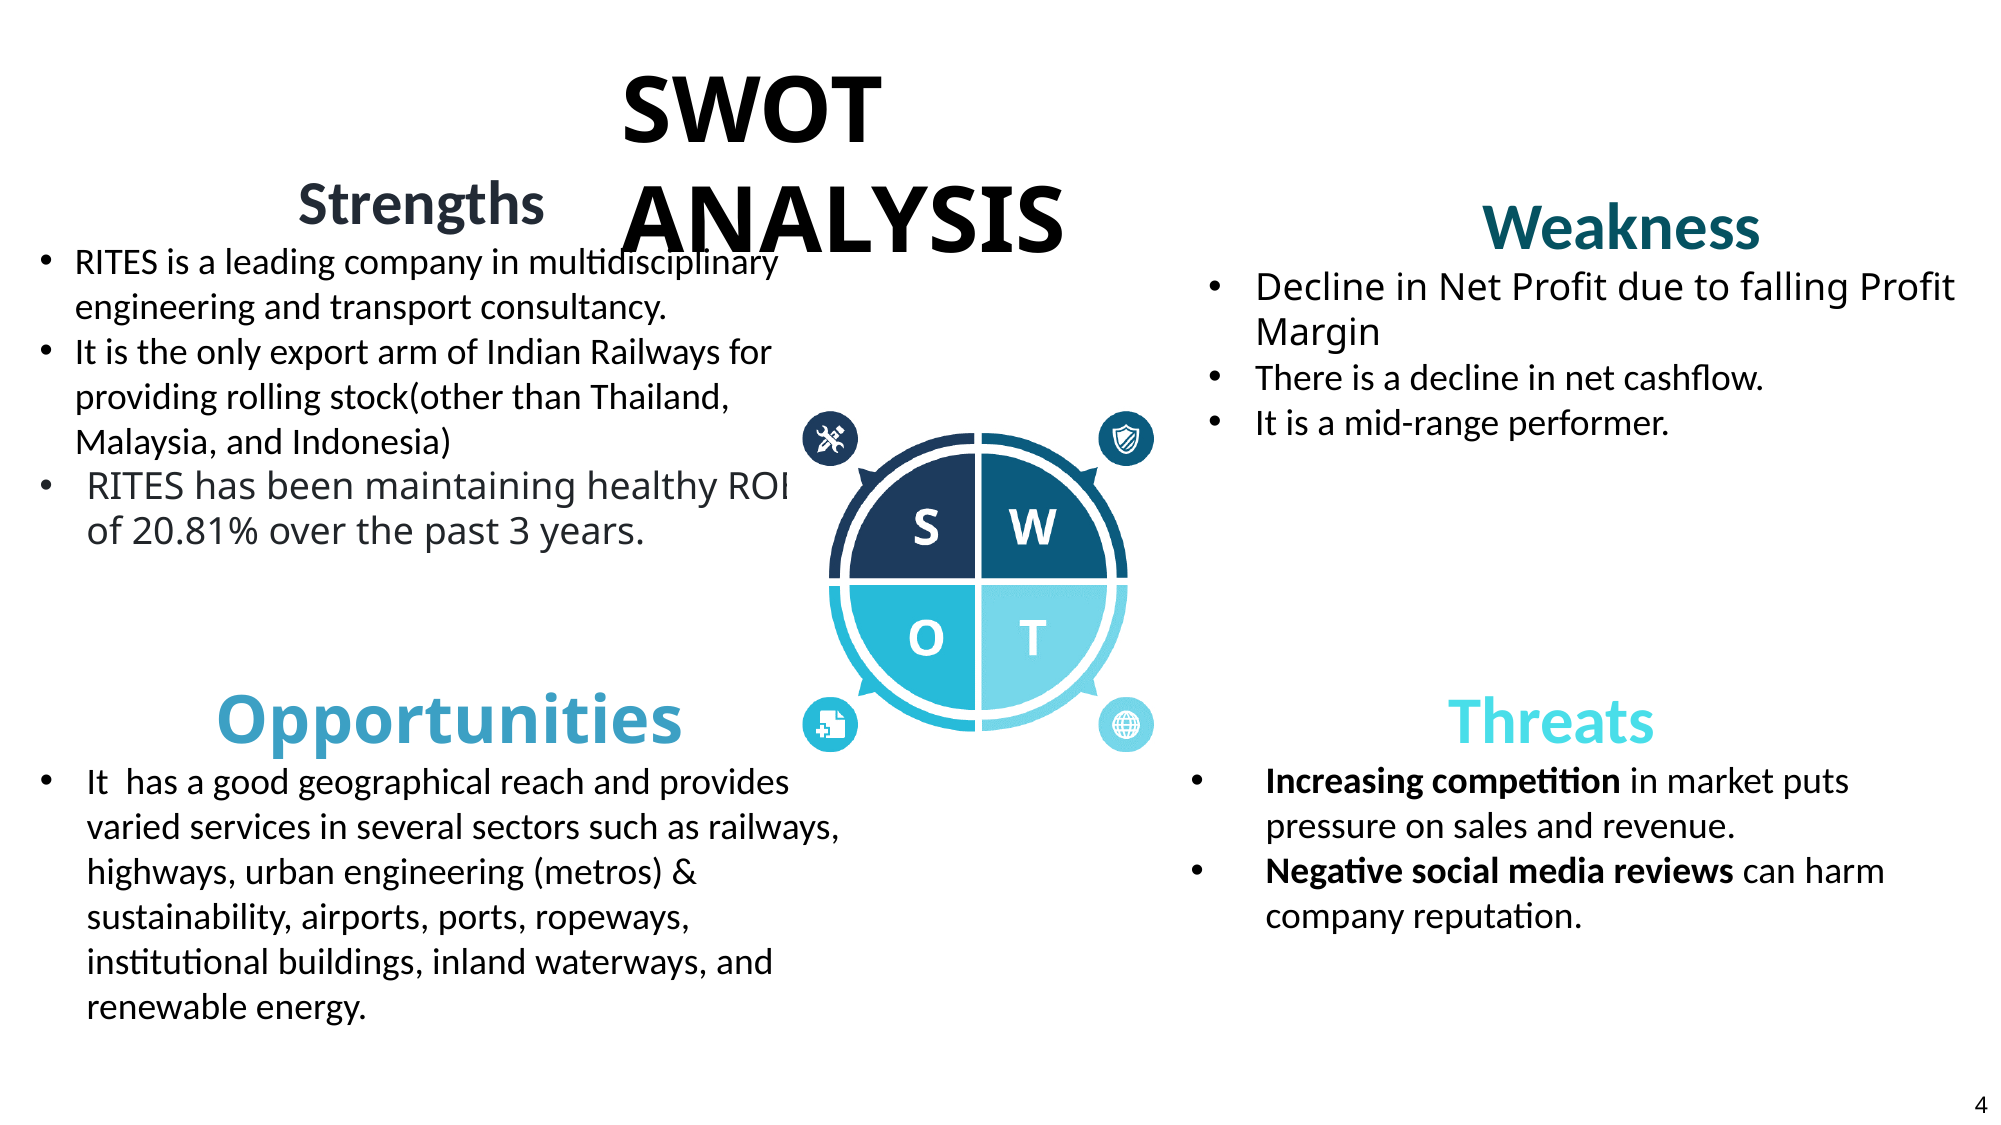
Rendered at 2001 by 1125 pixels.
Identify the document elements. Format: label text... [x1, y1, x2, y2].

text_box SWOT ANALYSIS [606, 43, 1344, 279]
picture [787, 404, 1159, 758]
text_box 4 [1967, 1083, 1990, 1125]
text_box Threats Increasing competition in market puts pressure on sales and revenue. Negative social media reviews can harm company reputation. [1175, 669, 1929, 944]
text_box Opportunities It has a good geographical reach and provides varied services in several sectors such as railways, highways, urban engineering (metros) & sustainability, airports, ports, ropeways, institutional buildings, inland waterways, and renewable energy. [24, 669, 875, 1080]
text_box Weakness Decline in Net Profit due to falling Profit Margin There is a decline in net cashflow. It is a mid-range performer. [1193, 175, 2000, 496]
text_box Strengths RITES is a leading company in multidisciplinary engineering and transport consultancy. It is the only export arm of Indian Railways for providing rolling stock(other than Thailand, Malaysia, and Indonesia) RITES has been maintaining healthy ROE of 20.81% over the past 3 years. [24, 154, 820, 605]
